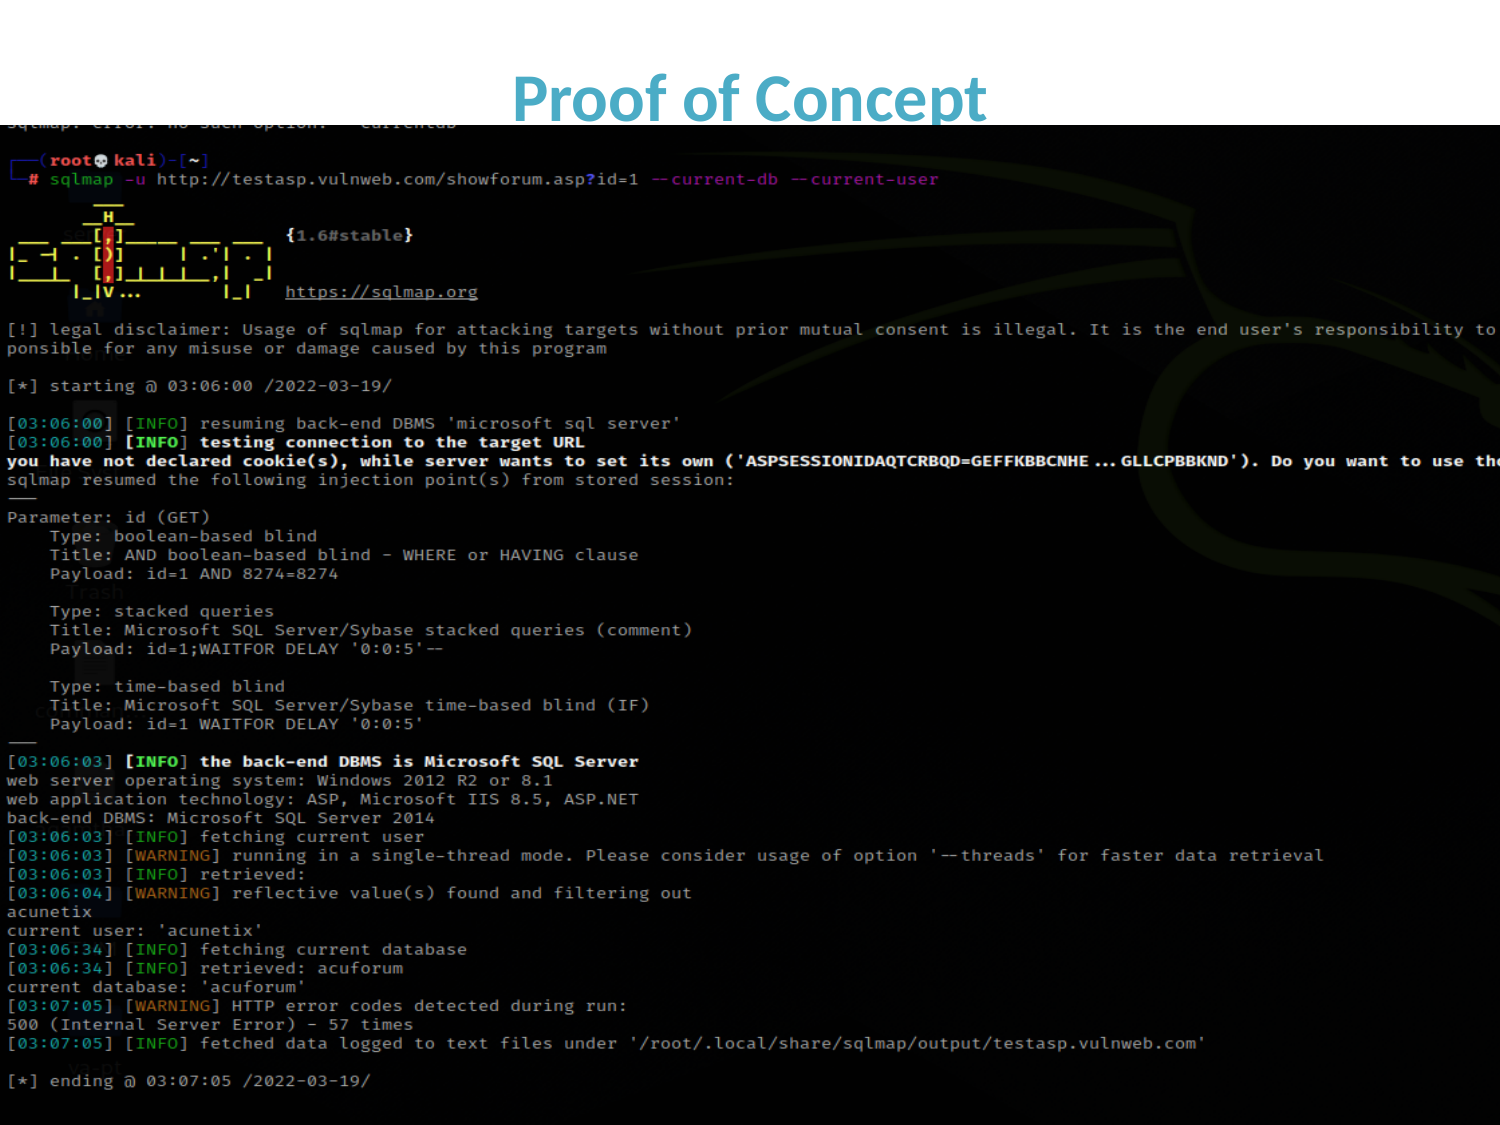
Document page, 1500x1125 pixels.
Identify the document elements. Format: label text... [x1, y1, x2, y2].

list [0, 124, 1500, 1125]
title Proof of Concept [75, 45, 1425, 123]
